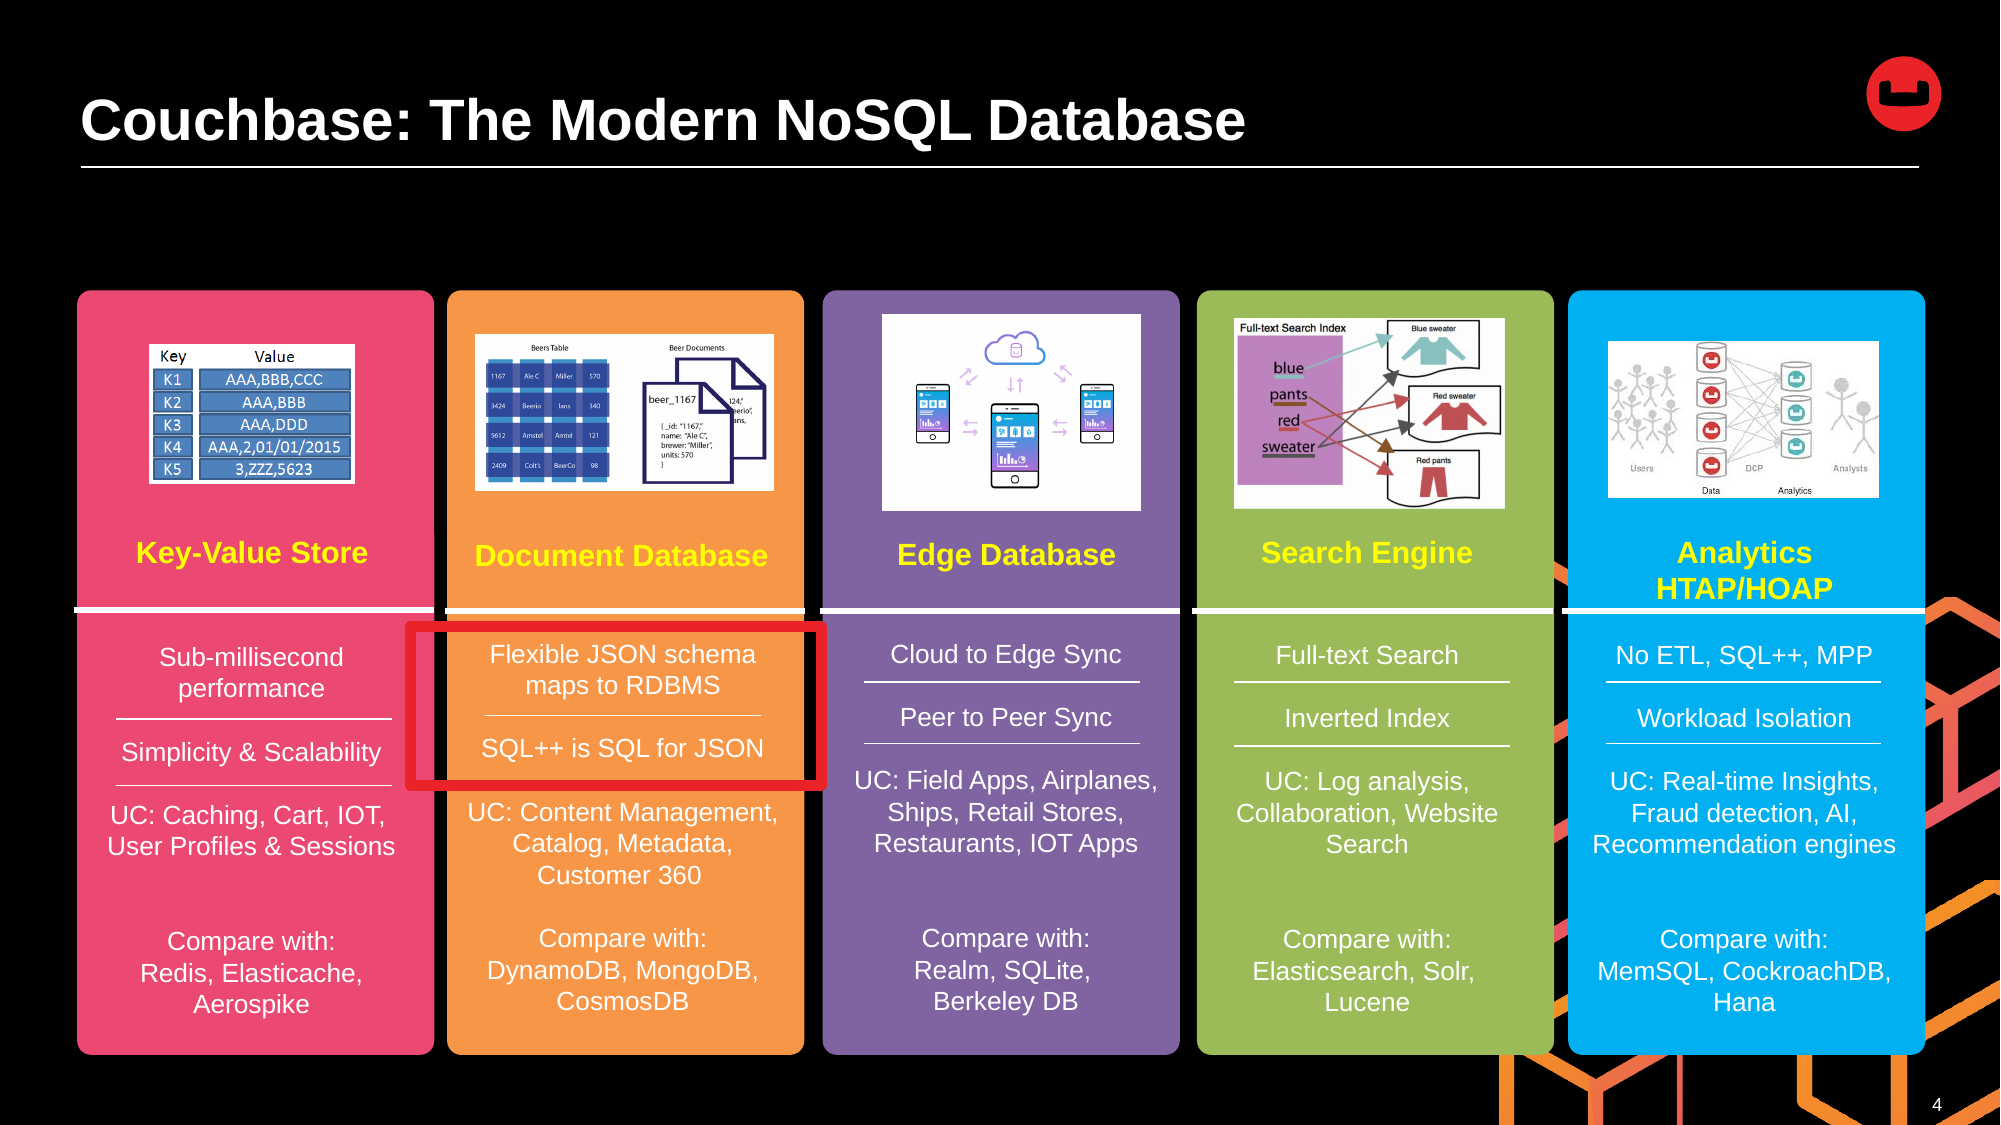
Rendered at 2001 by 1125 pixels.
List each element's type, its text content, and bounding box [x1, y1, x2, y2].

text_box [77, 290, 435, 609]
text_box [408, 625, 823, 787]
text_box Edge Database [827, 524, 1186, 603]
picture [1555, 546, 1567, 951]
text_box [1196, 290, 1555, 1055]
text_box [1568, 290, 1926, 610]
picture [1926, 597, 2000, 857]
text_box [77, 615, 435, 1055]
picture [1796, 880, 2000, 1125]
title Couchbase: The Modern NoSQL Database [65, 76, 1860, 168]
text_box Document Database [454, 525, 825, 603]
picture [1499, 980, 1683, 1125]
text_box Cloud to Edge Sync Peer to Peer Sync UC: Field Apps, Airplanes, Ships, Retail Stores, Restaurants, IOT Apps Compare with: Realm, SQLite, Berkeley DB [825, 626, 1186, 1032]
text_box [822, 618, 1180, 1055]
picture [1234, 318, 1505, 510]
text_box No ETL, SQL++, MPP Workload Isolation UC: Real-time Insights, Fraud detection, AI, Recommendation engines Compare with: MemSQL, CockroachDB, Hana [1565, 627, 1924, 892]
text_box [447, 290, 805, 608]
text_box [447, 787, 805, 1055]
picture [882, 314, 1142, 512]
text_box Analytics HTAP/HOAP [1566, 522, 1923, 590]
picture [1609, 342, 1878, 497]
picture [149, 344, 355, 484]
picture [474, 334, 774, 492]
text_box Search Engine [1189, 522, 1546, 590]
text_box [1568, 616, 1926, 1055]
text_box Flexible JSON schema maps to RDBMS SQL++ is SQL for JSON UC: Content Management, Catalog, Metadata, Customer 360 Compare with: DynamoDB, MongoDB, CosmosDB [444, 787, 802, 1032]
text_box Sub-millisecond performance Simplicity & Scalability UC: Caching, Cart, IOT, User Profiles & Sessions Compare with: Redis, Elasticache, Aerospike [79, 630, 424, 989]
text_box [822, 290, 1180, 608]
text_box [447, 618, 805, 625]
text_box Key-Value Store [74, 522, 431, 590]
text_box Full-text Search Inverted Index UC: Log analysis, Collaboration, Website Search Compare with: Elasticsearch, Solr, Lucene [1189, 628, 1546, 867]
